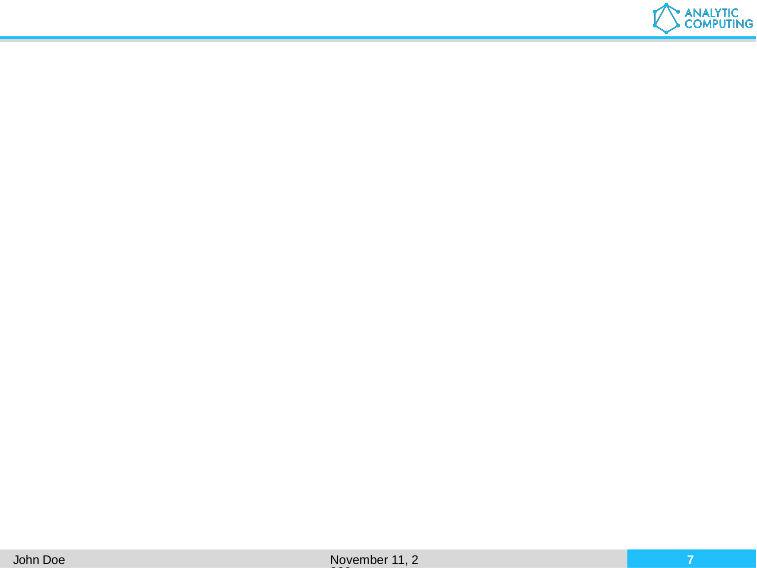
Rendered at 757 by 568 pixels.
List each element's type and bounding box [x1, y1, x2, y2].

picture [653, 28, 664, 34]
picture [653, 3, 664, 9]
picture [653, 10, 661, 23]
picture [657, 8, 676, 30]
picture [669, 3, 753, 34]
